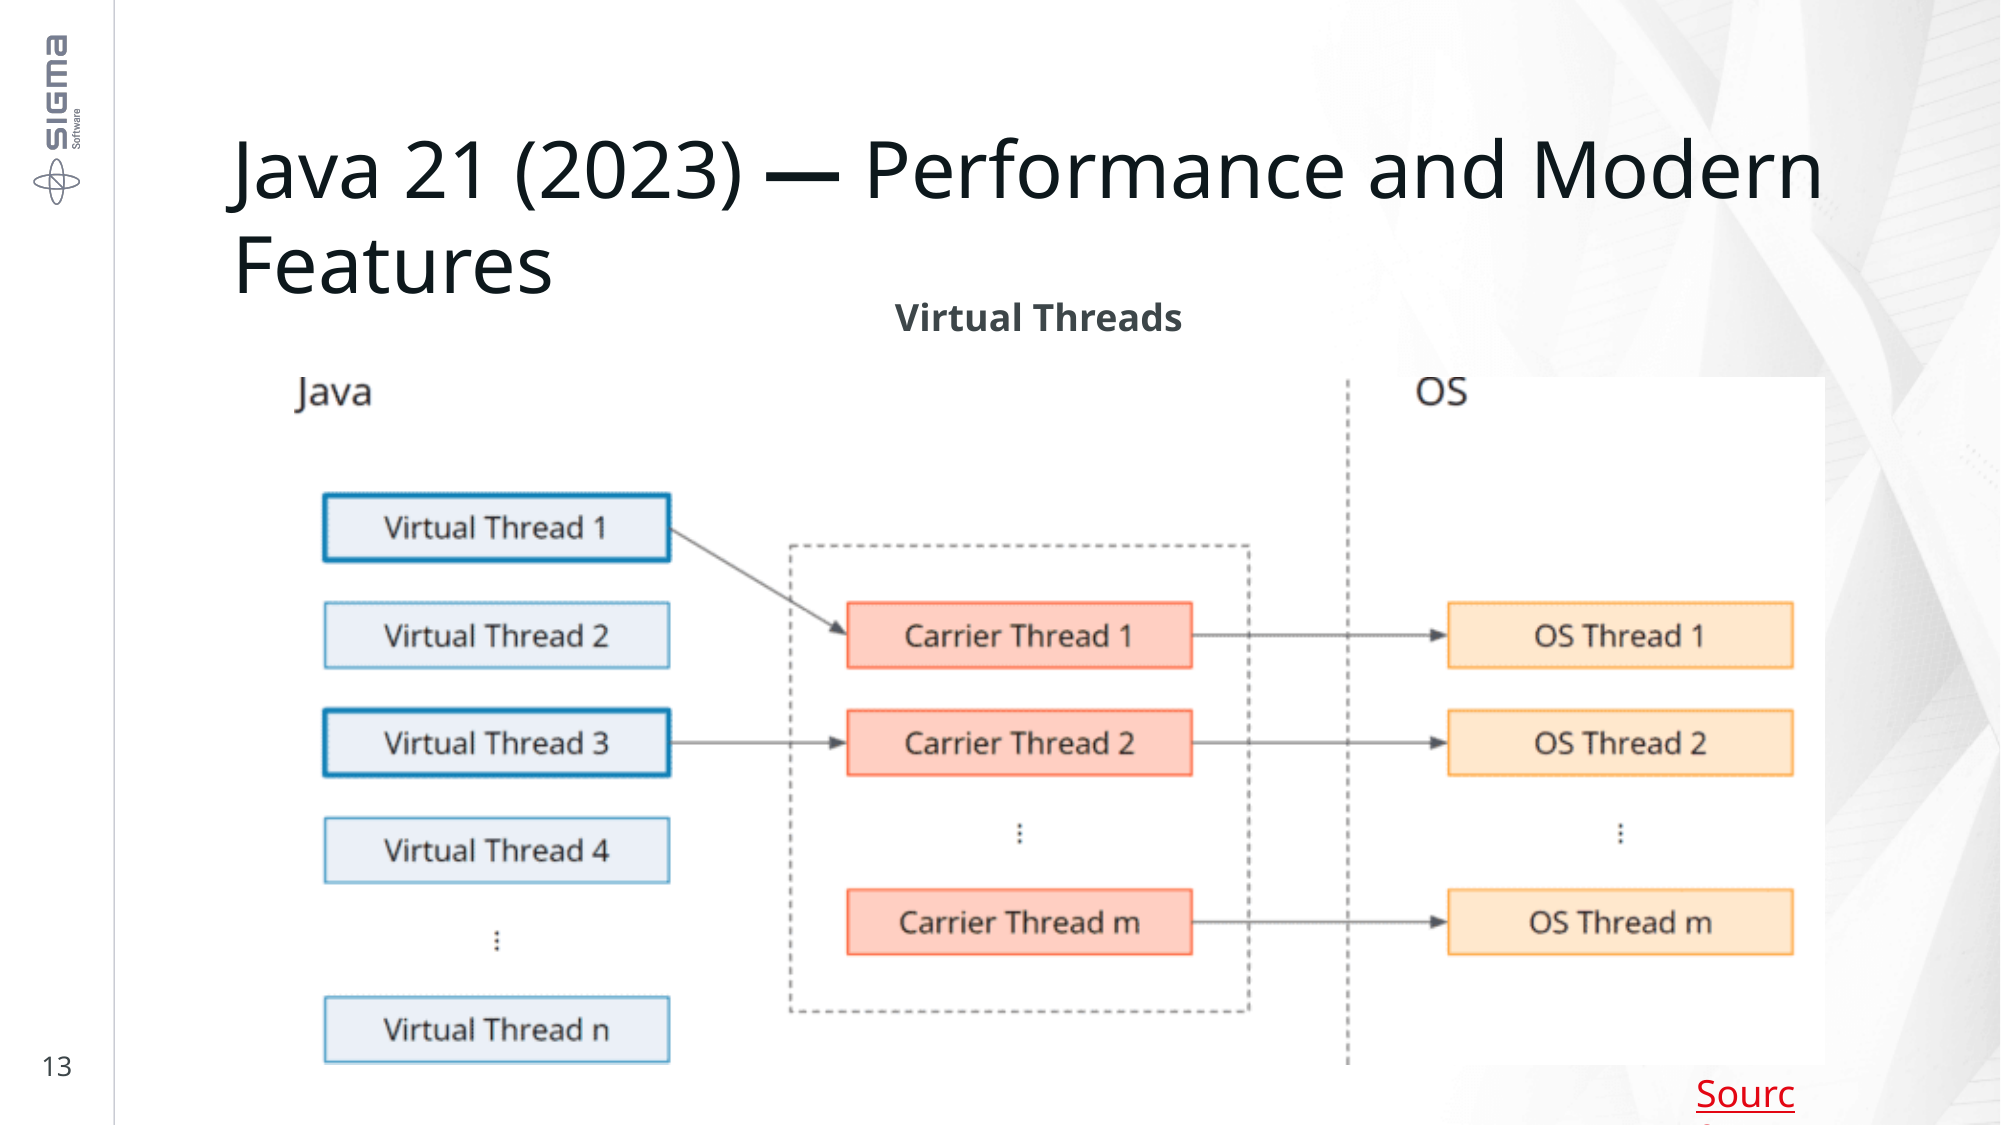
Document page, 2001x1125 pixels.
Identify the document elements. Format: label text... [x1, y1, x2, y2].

text_box Source [1681, 1065, 1824, 1125]
picture [115, 0, 2001, 1125]
slide_number 13 [0, 1011, 114, 1125]
picture [0, 0, 113, 1011]
title Java 21 (2023) — Performance and Modern Features [232, 119, 1886, 216]
text_box Virtual Threads [232, 276, 1847, 358]
